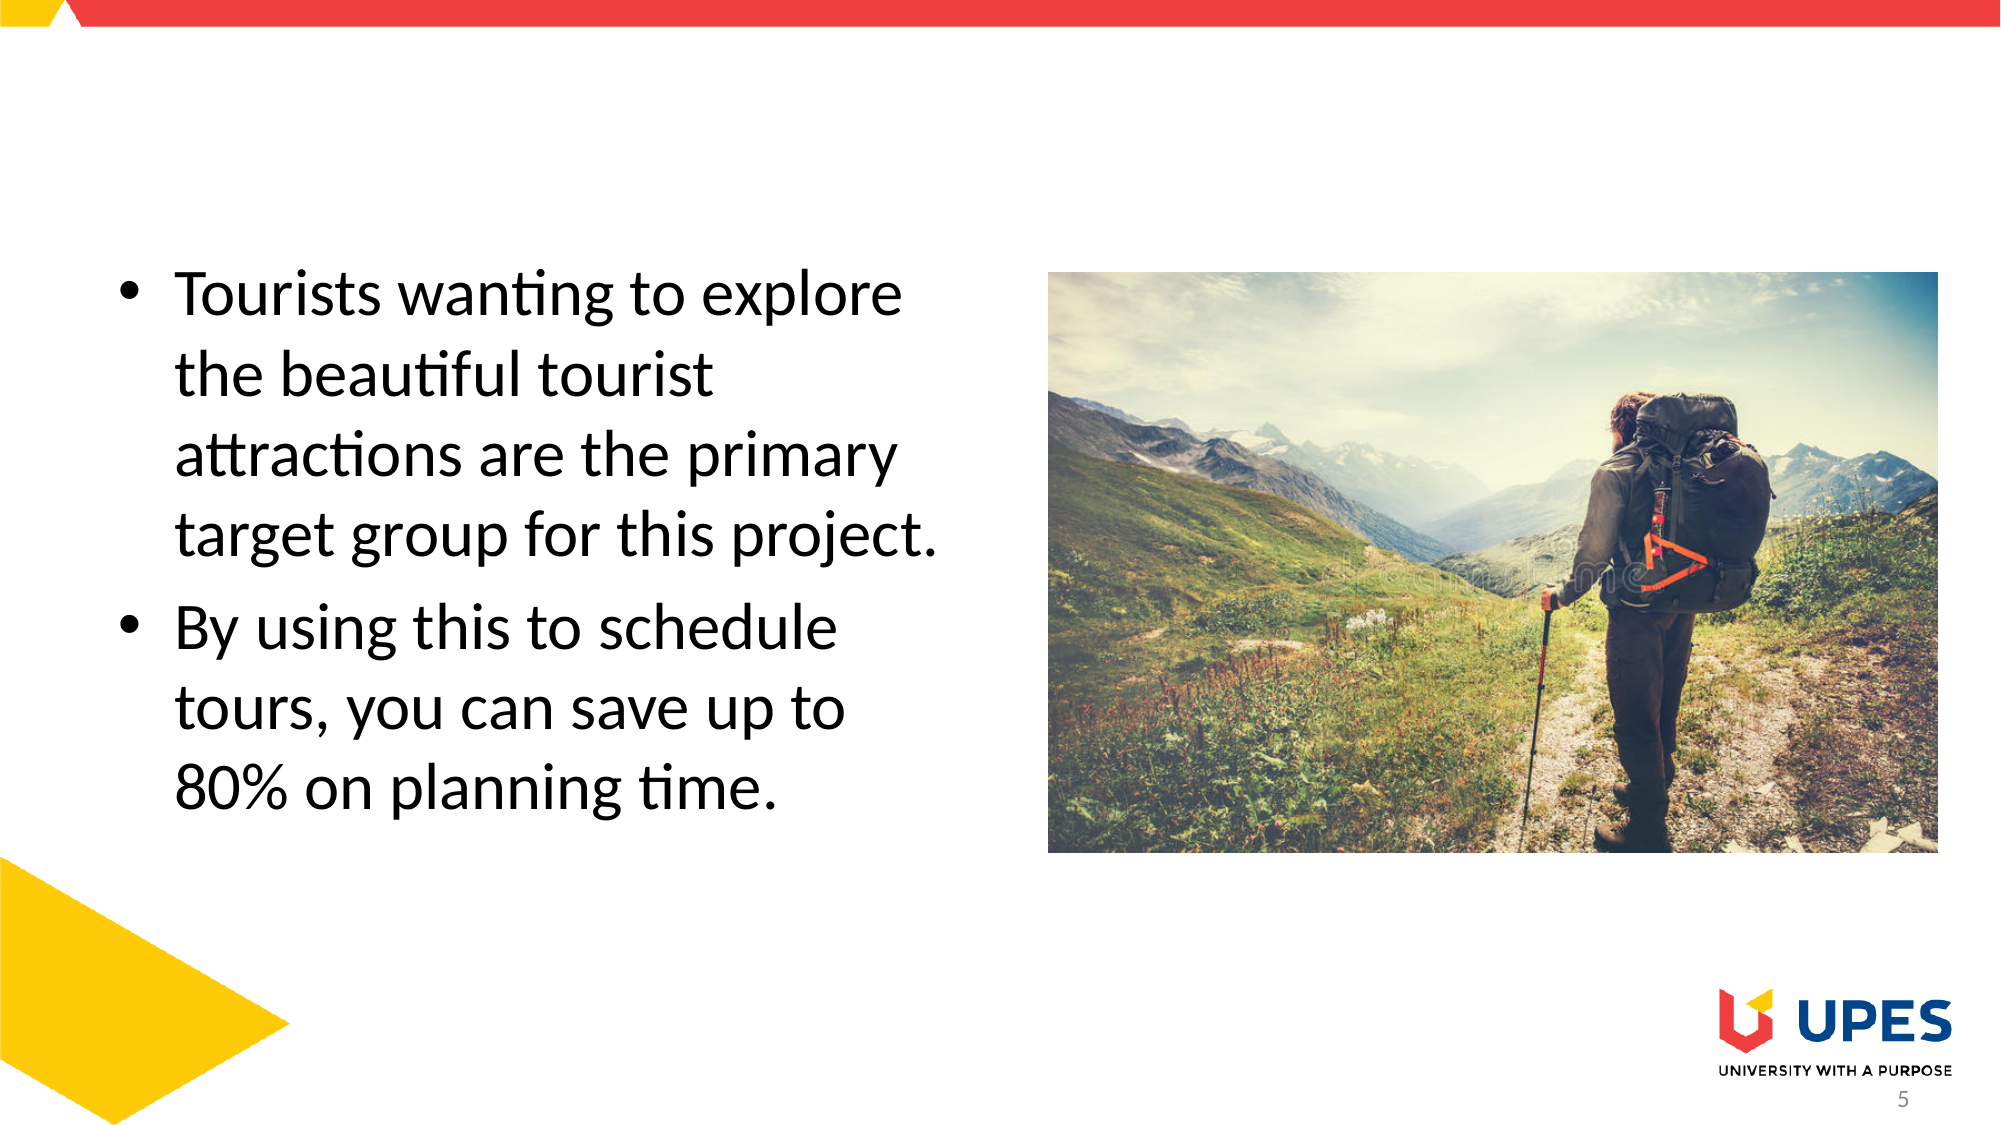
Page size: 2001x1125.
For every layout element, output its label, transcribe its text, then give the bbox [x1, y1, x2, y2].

picture [0, 0, 2001, 1125]
list Tourists wanting to explore the beautiful tourist attractions are the primary target group for this project. By using this to schedule tours, you can save up to 80% on planning time. [102, 241, 967, 903]
